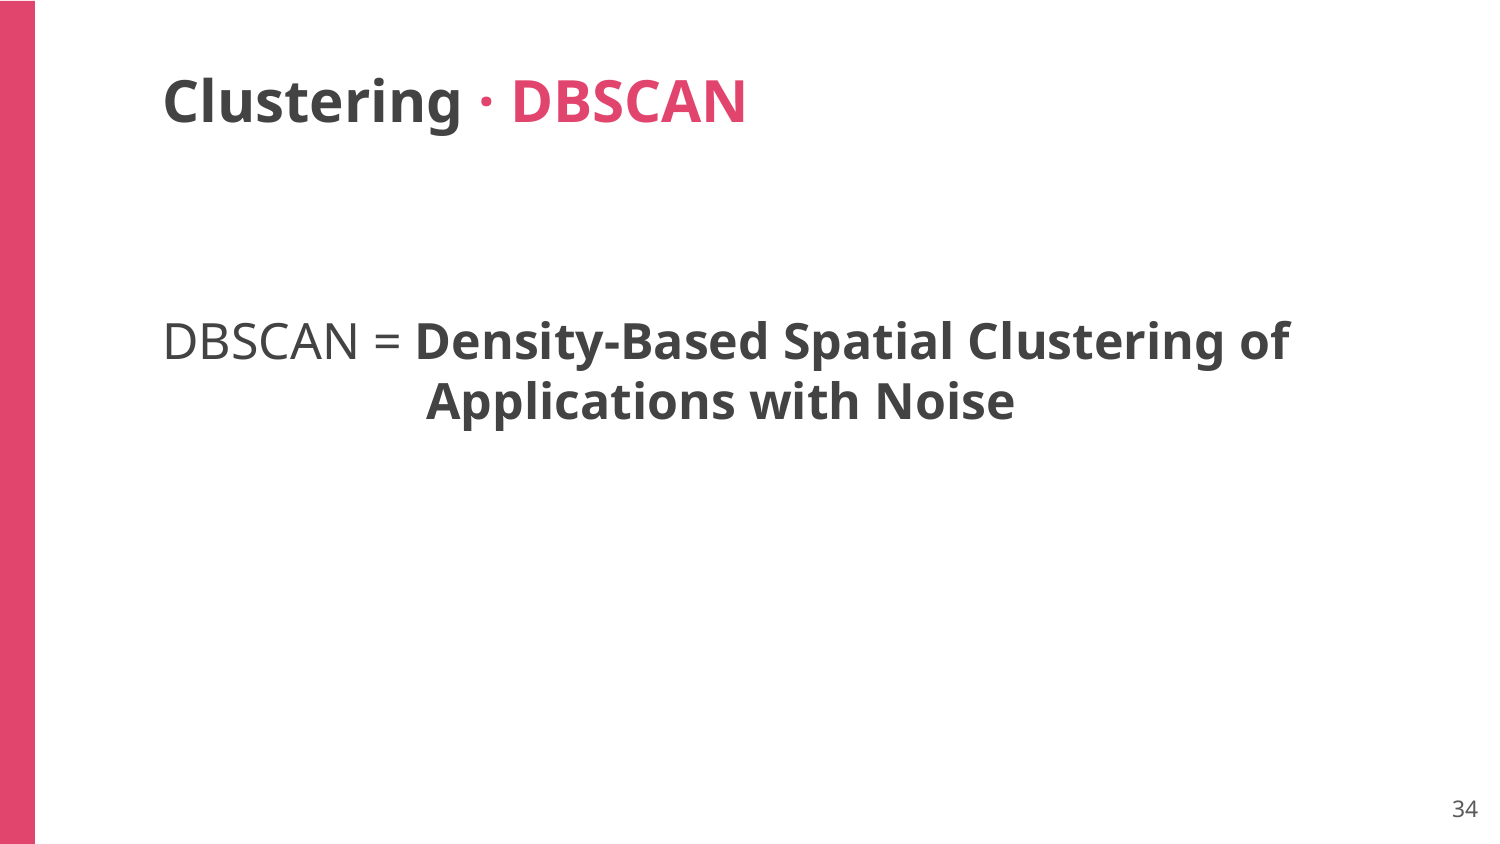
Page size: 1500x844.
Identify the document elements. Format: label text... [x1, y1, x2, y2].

text_box DBSCAN = Density-Based Spatial Clustering of Applications with Noise [147, 302, 1389, 422]
slide_number ‹#› [1403, 779, 1494, 844]
text_box Clustering · DBSCAN [147, 49, 1350, 146]
